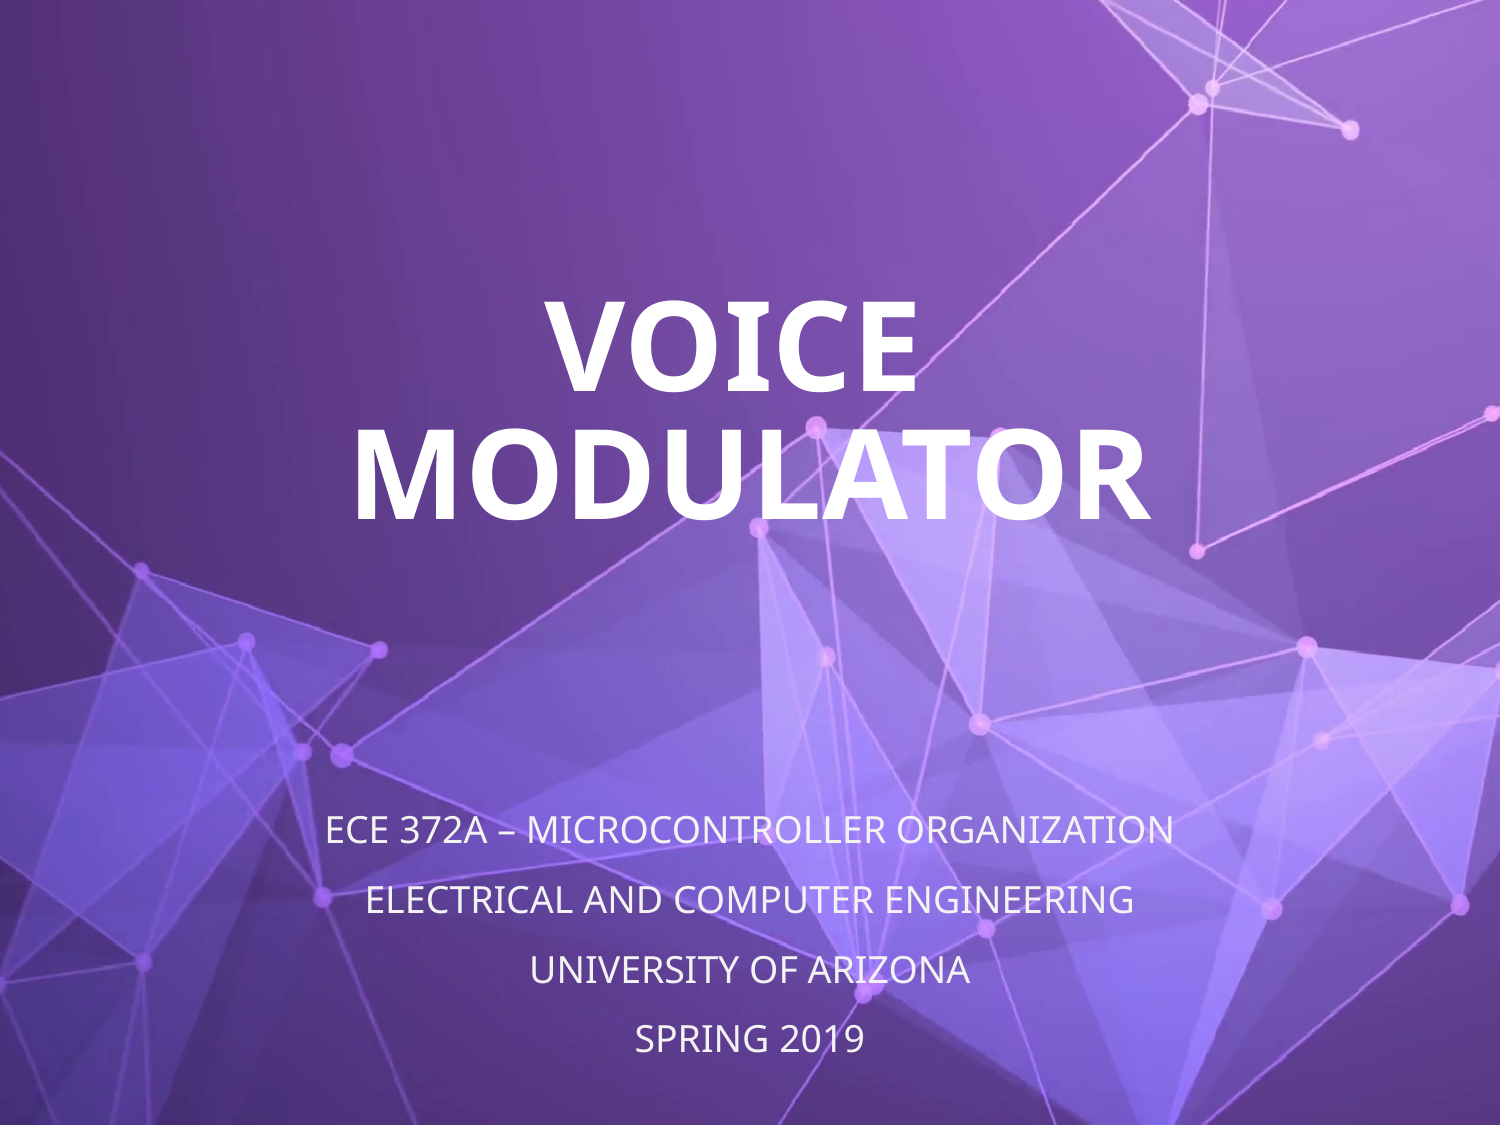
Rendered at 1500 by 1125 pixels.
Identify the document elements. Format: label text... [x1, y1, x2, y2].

text_box VOICE MODULATOR [67, 124, 1433, 710]
text_box ECE 372A – MICROCONTROLLER ORGANIZATION ELECTRICAL AND COMPUTER ENGINEERING UNIVERSITY OF ARIZONA SPRING 2019 [131, 804, 1369, 1074]
picture [0, 0, 1500, 1125]
